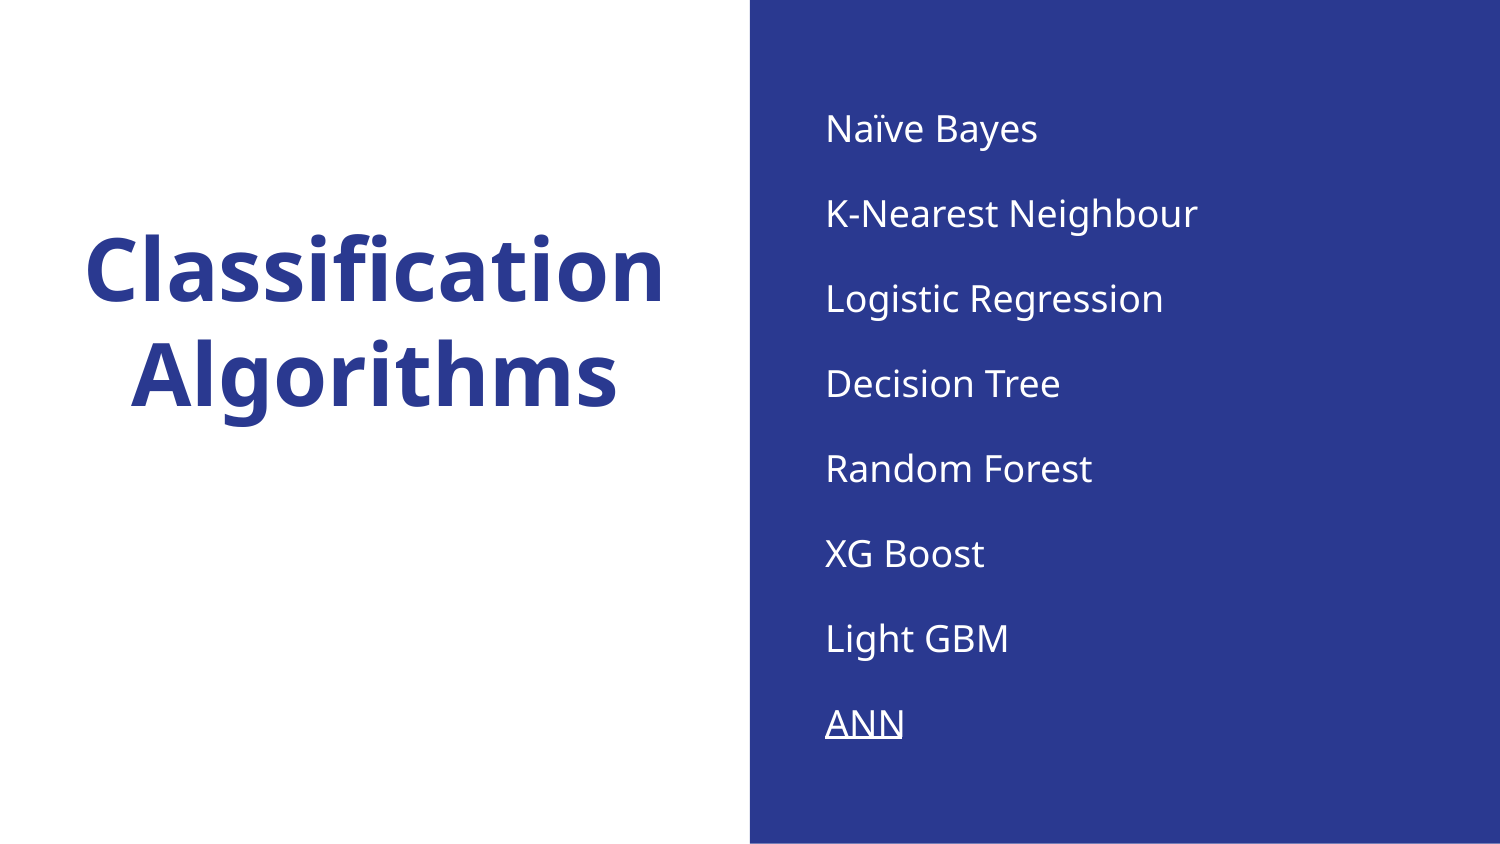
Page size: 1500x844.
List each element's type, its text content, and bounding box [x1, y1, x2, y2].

title Classification Algorithms [43, 182, 708, 440]
list Naïve Bayes K-Nearest Neighbour Logistic Regression Decision Tree Random Forest XG Boost Light GBM ANN [810, 118, 1440, 725]
